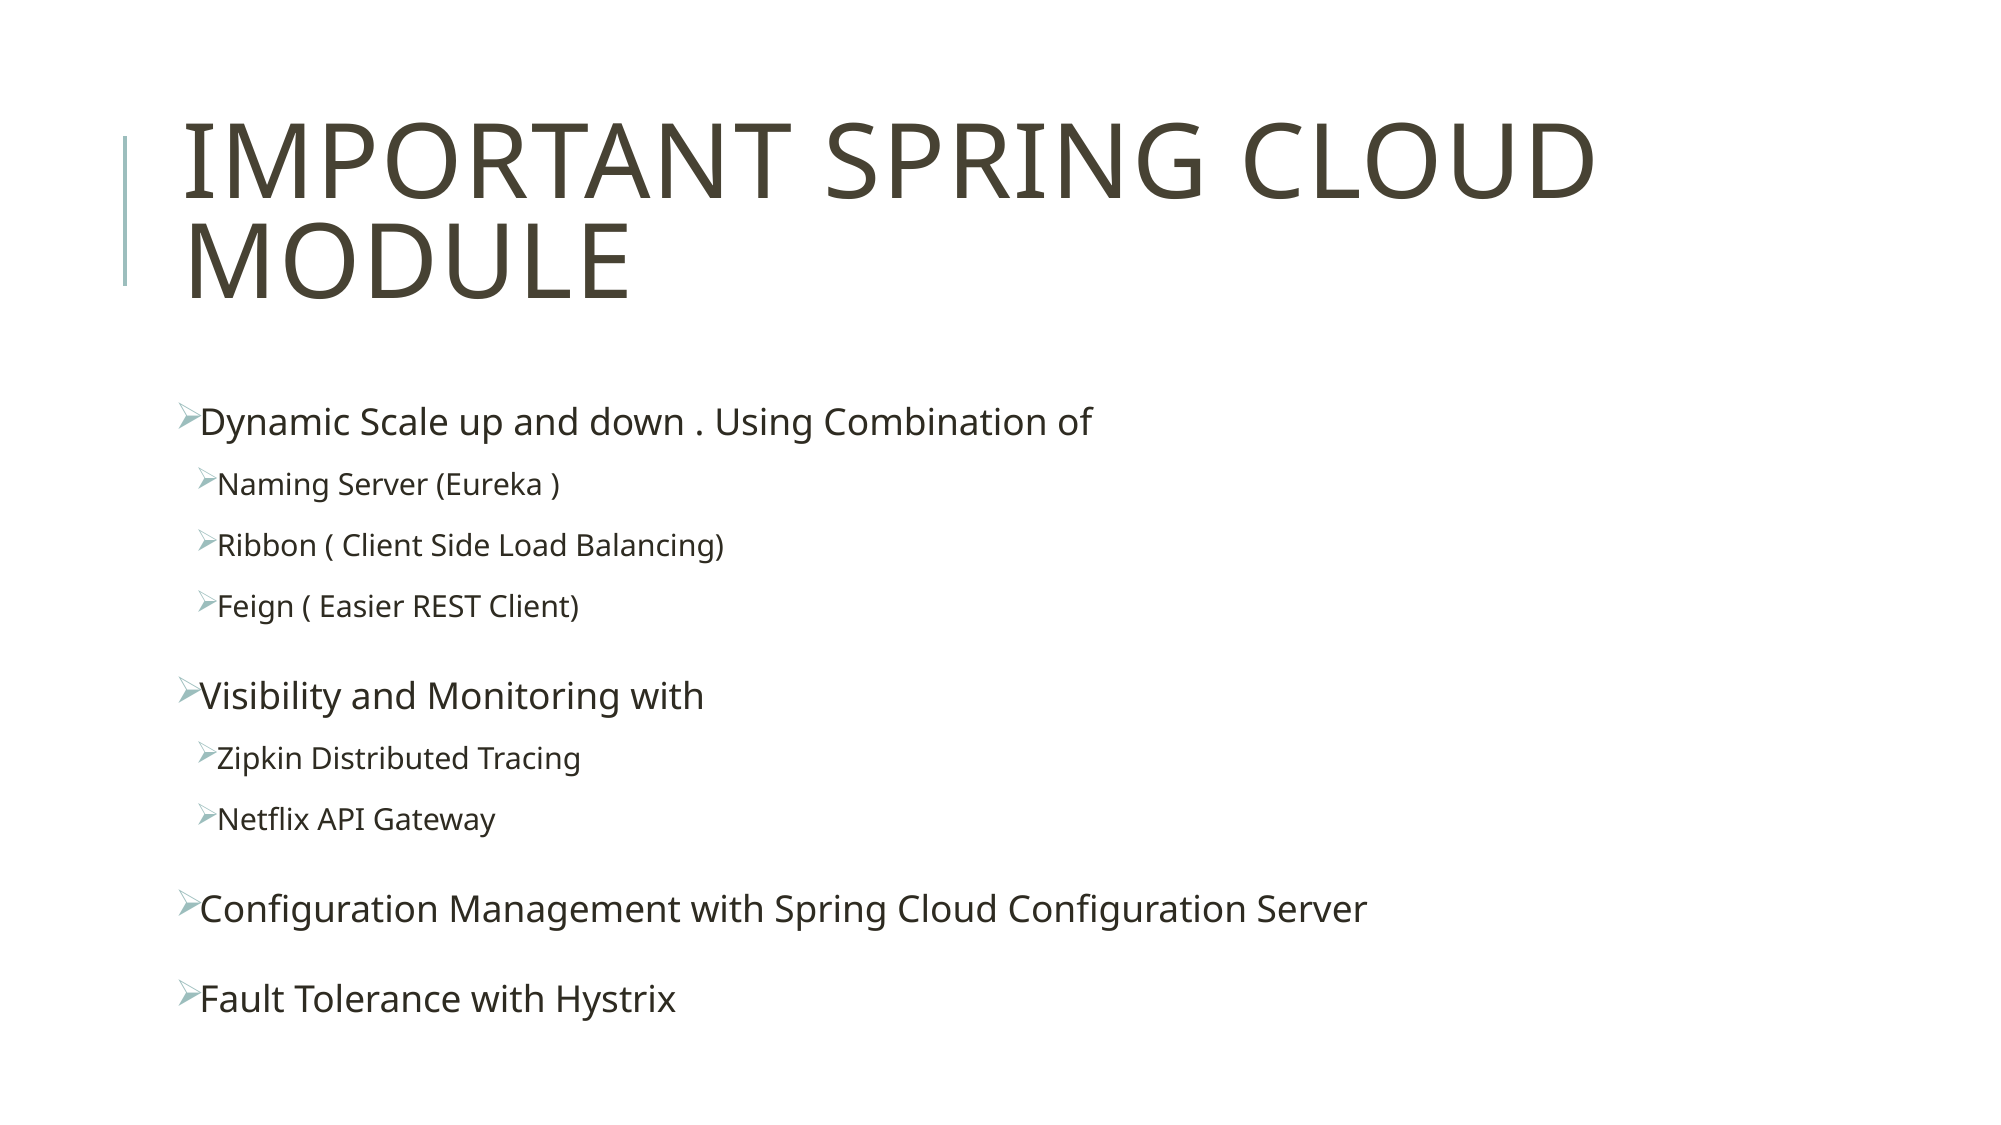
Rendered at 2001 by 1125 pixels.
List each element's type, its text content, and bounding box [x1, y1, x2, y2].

list Dynamic Scale up and down . Using Combination of Naming Server (Eureka ) Ribbon ( Client Side Load Balancing) Feign ( Easier REST Client) Visibility and Monitoring with Zipkin Distributed Tracing Netflix API Gateway Configuration Management with Spring Cloud Configuration Server Fault Tolerance with Hystrix [168, 368, 1763, 1029]
title Important Spring Cloud Module [168, 96, 1763, 342]
